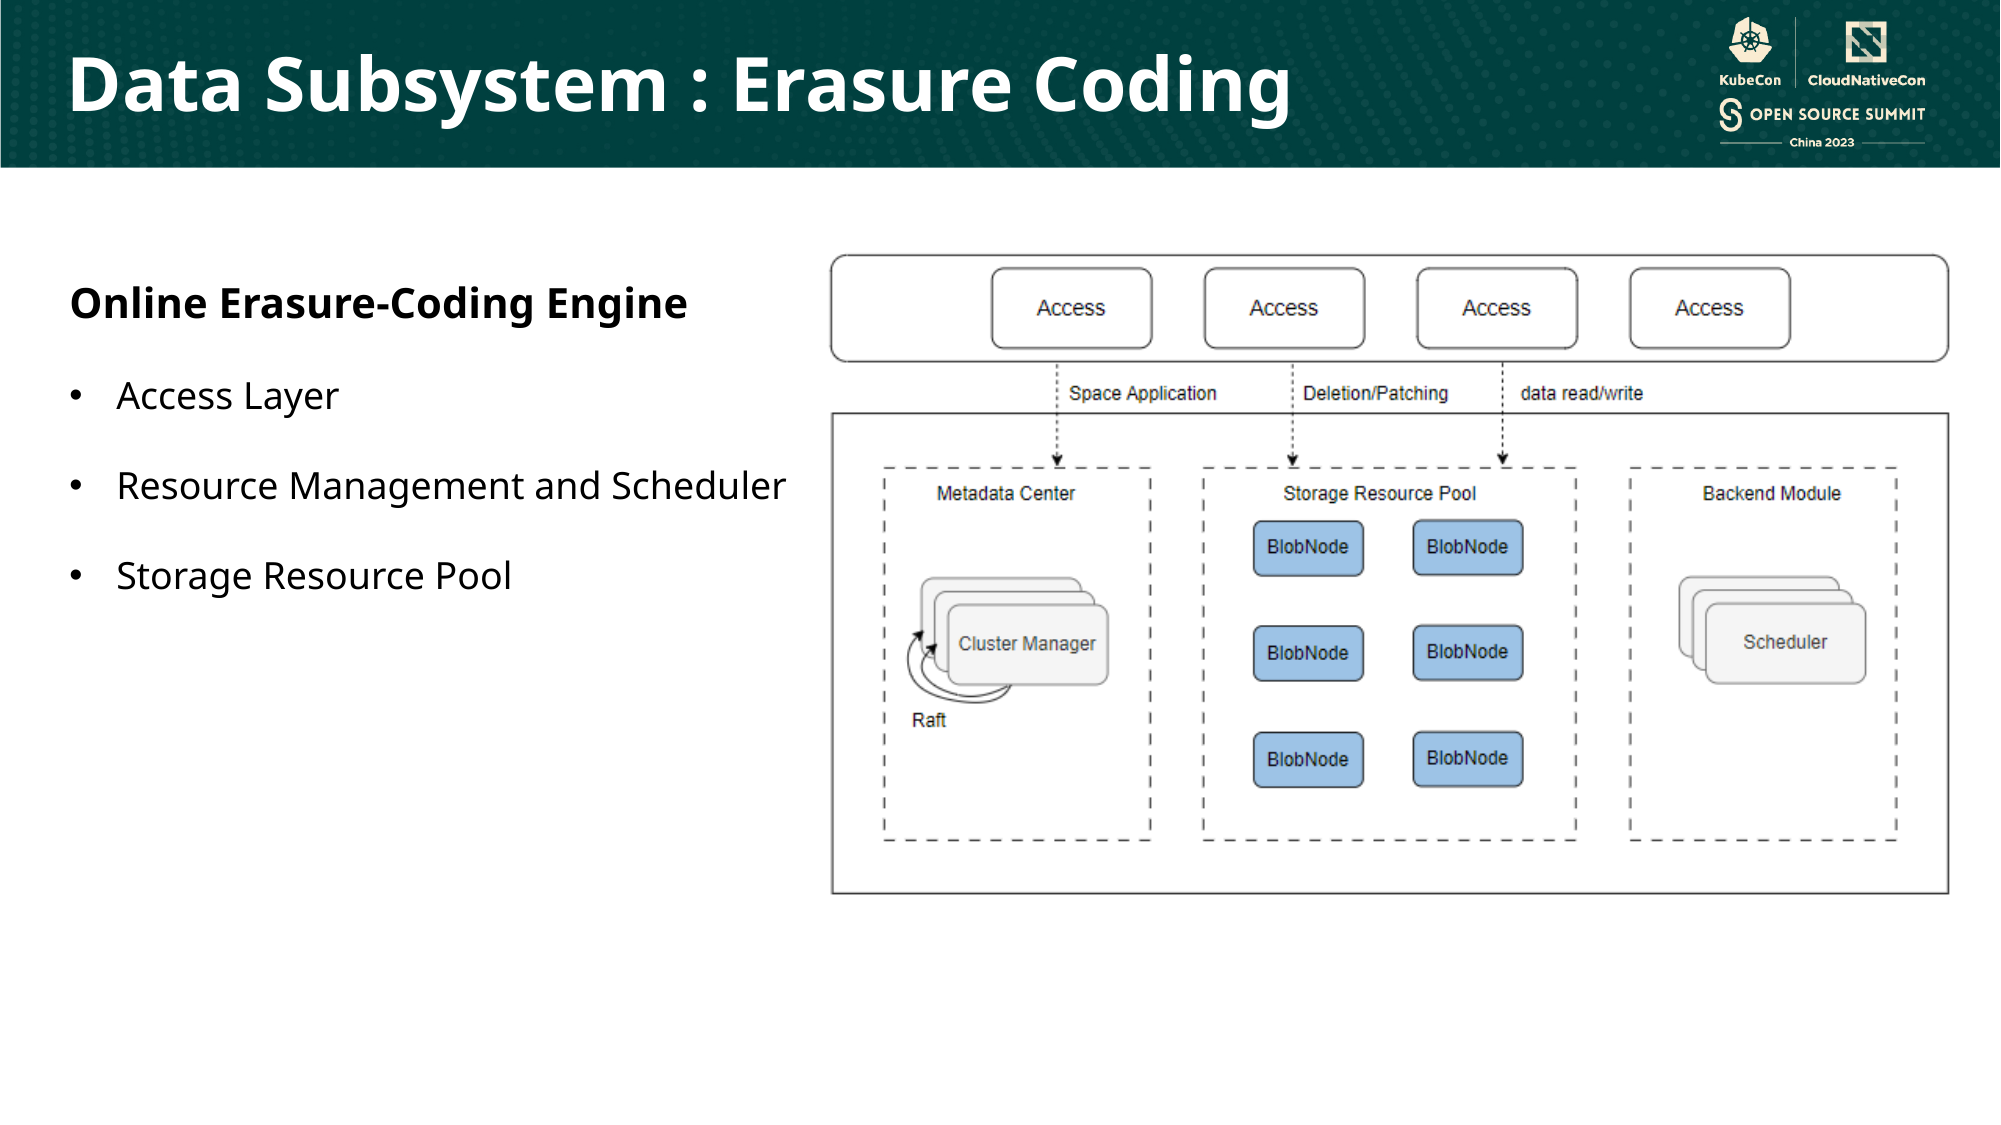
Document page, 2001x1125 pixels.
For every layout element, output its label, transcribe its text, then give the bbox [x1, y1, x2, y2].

text_box Data Subsystem : Erasure Coding [51, 0, 1777, 196]
text_box Online Erasure-Coding Engine Access Layer Resource Management and Scheduler Storage Resource Pool [54, 219, 821, 695]
picture [0, 0, 2000, 1125]
